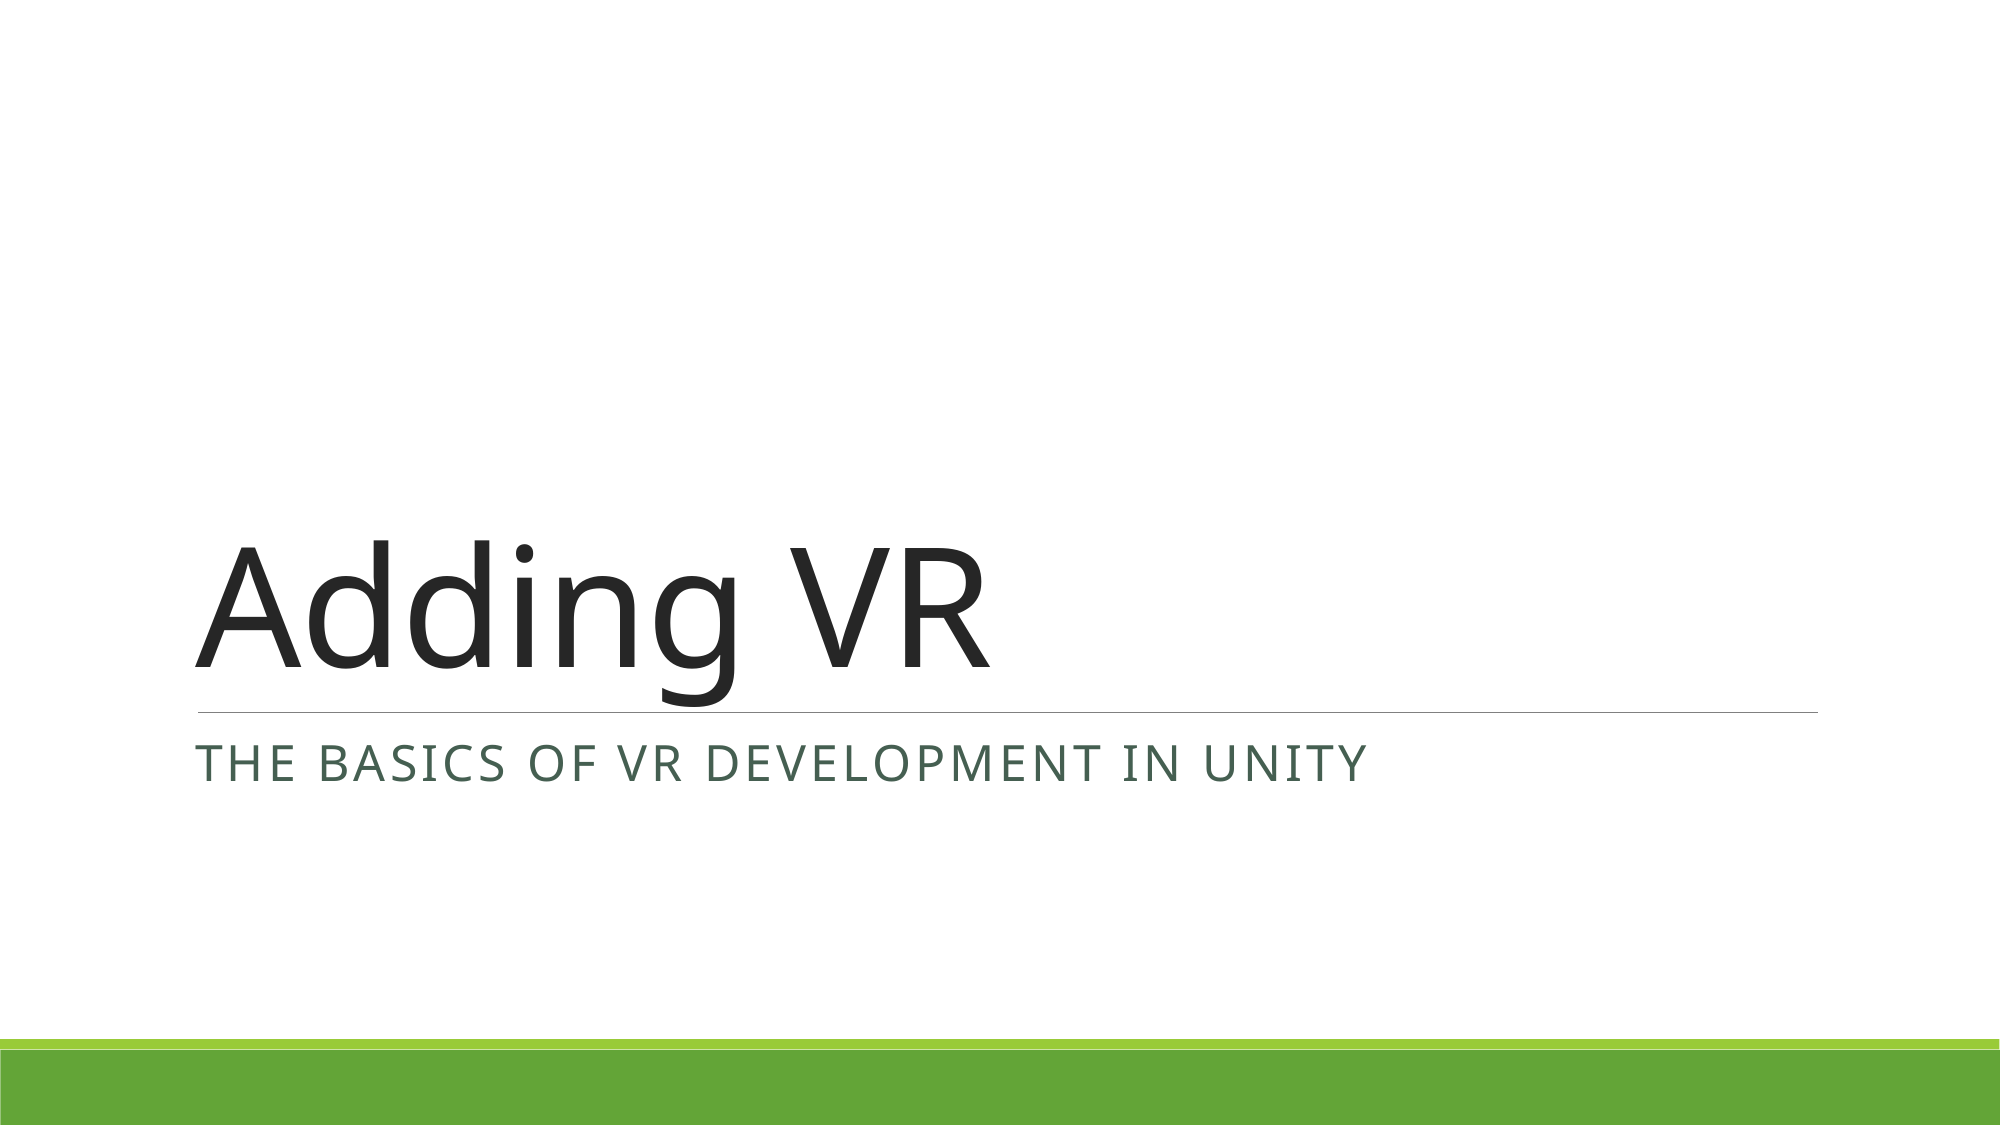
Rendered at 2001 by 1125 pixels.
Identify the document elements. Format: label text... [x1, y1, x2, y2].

title Adding VR [180, 124, 1830, 710]
list The Basics of VR Development in Unity [180, 730, 1830, 918]
